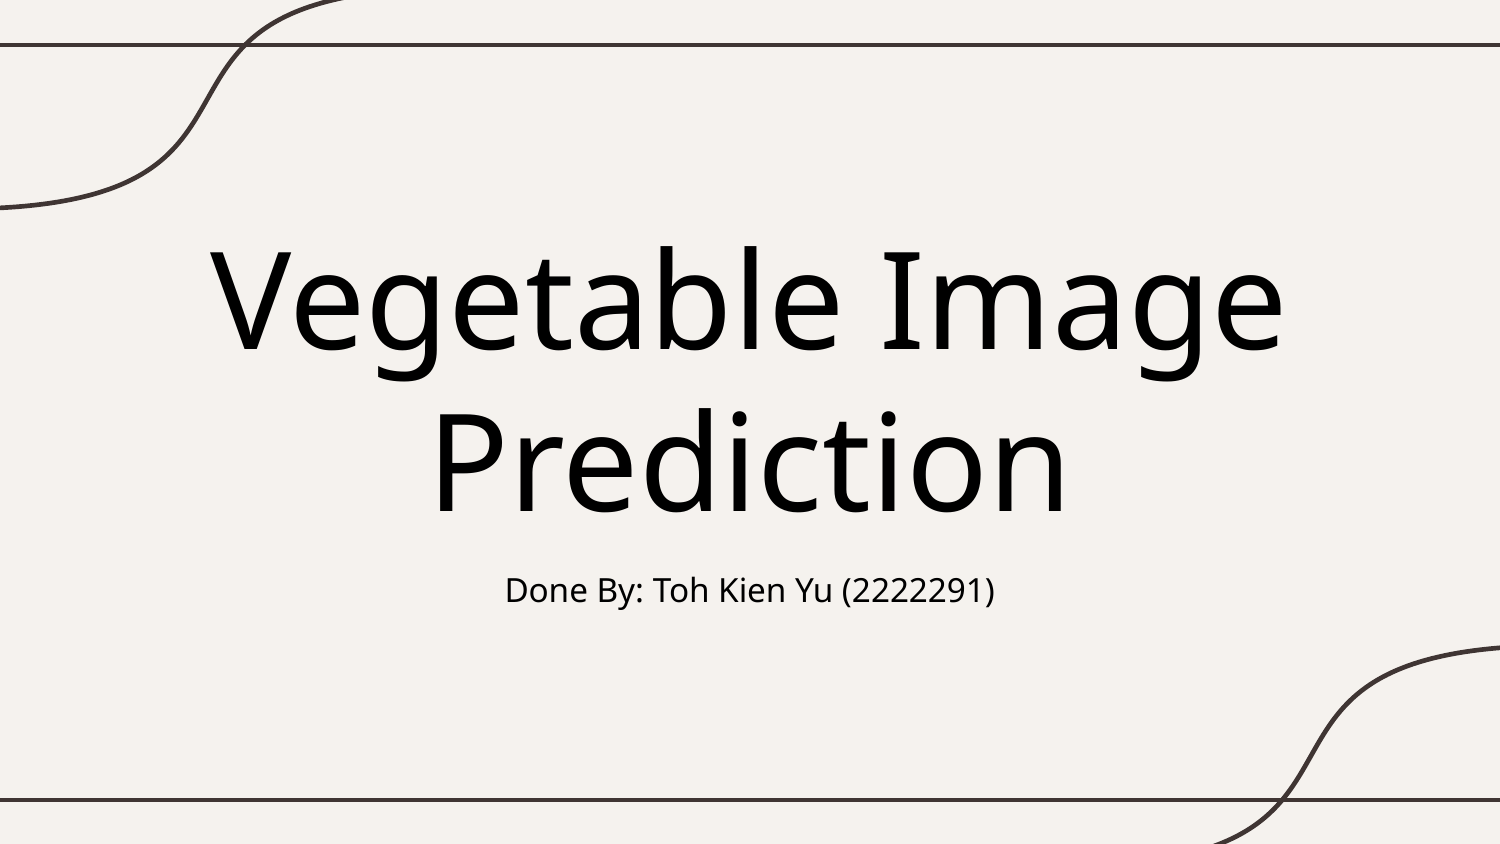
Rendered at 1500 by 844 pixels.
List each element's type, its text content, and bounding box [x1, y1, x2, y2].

subtitle Done By: Toh Kien Yu (2222291) [170, 553, 1330, 627]
title Vegetable Image Prediction [170, 217, 1330, 553]
